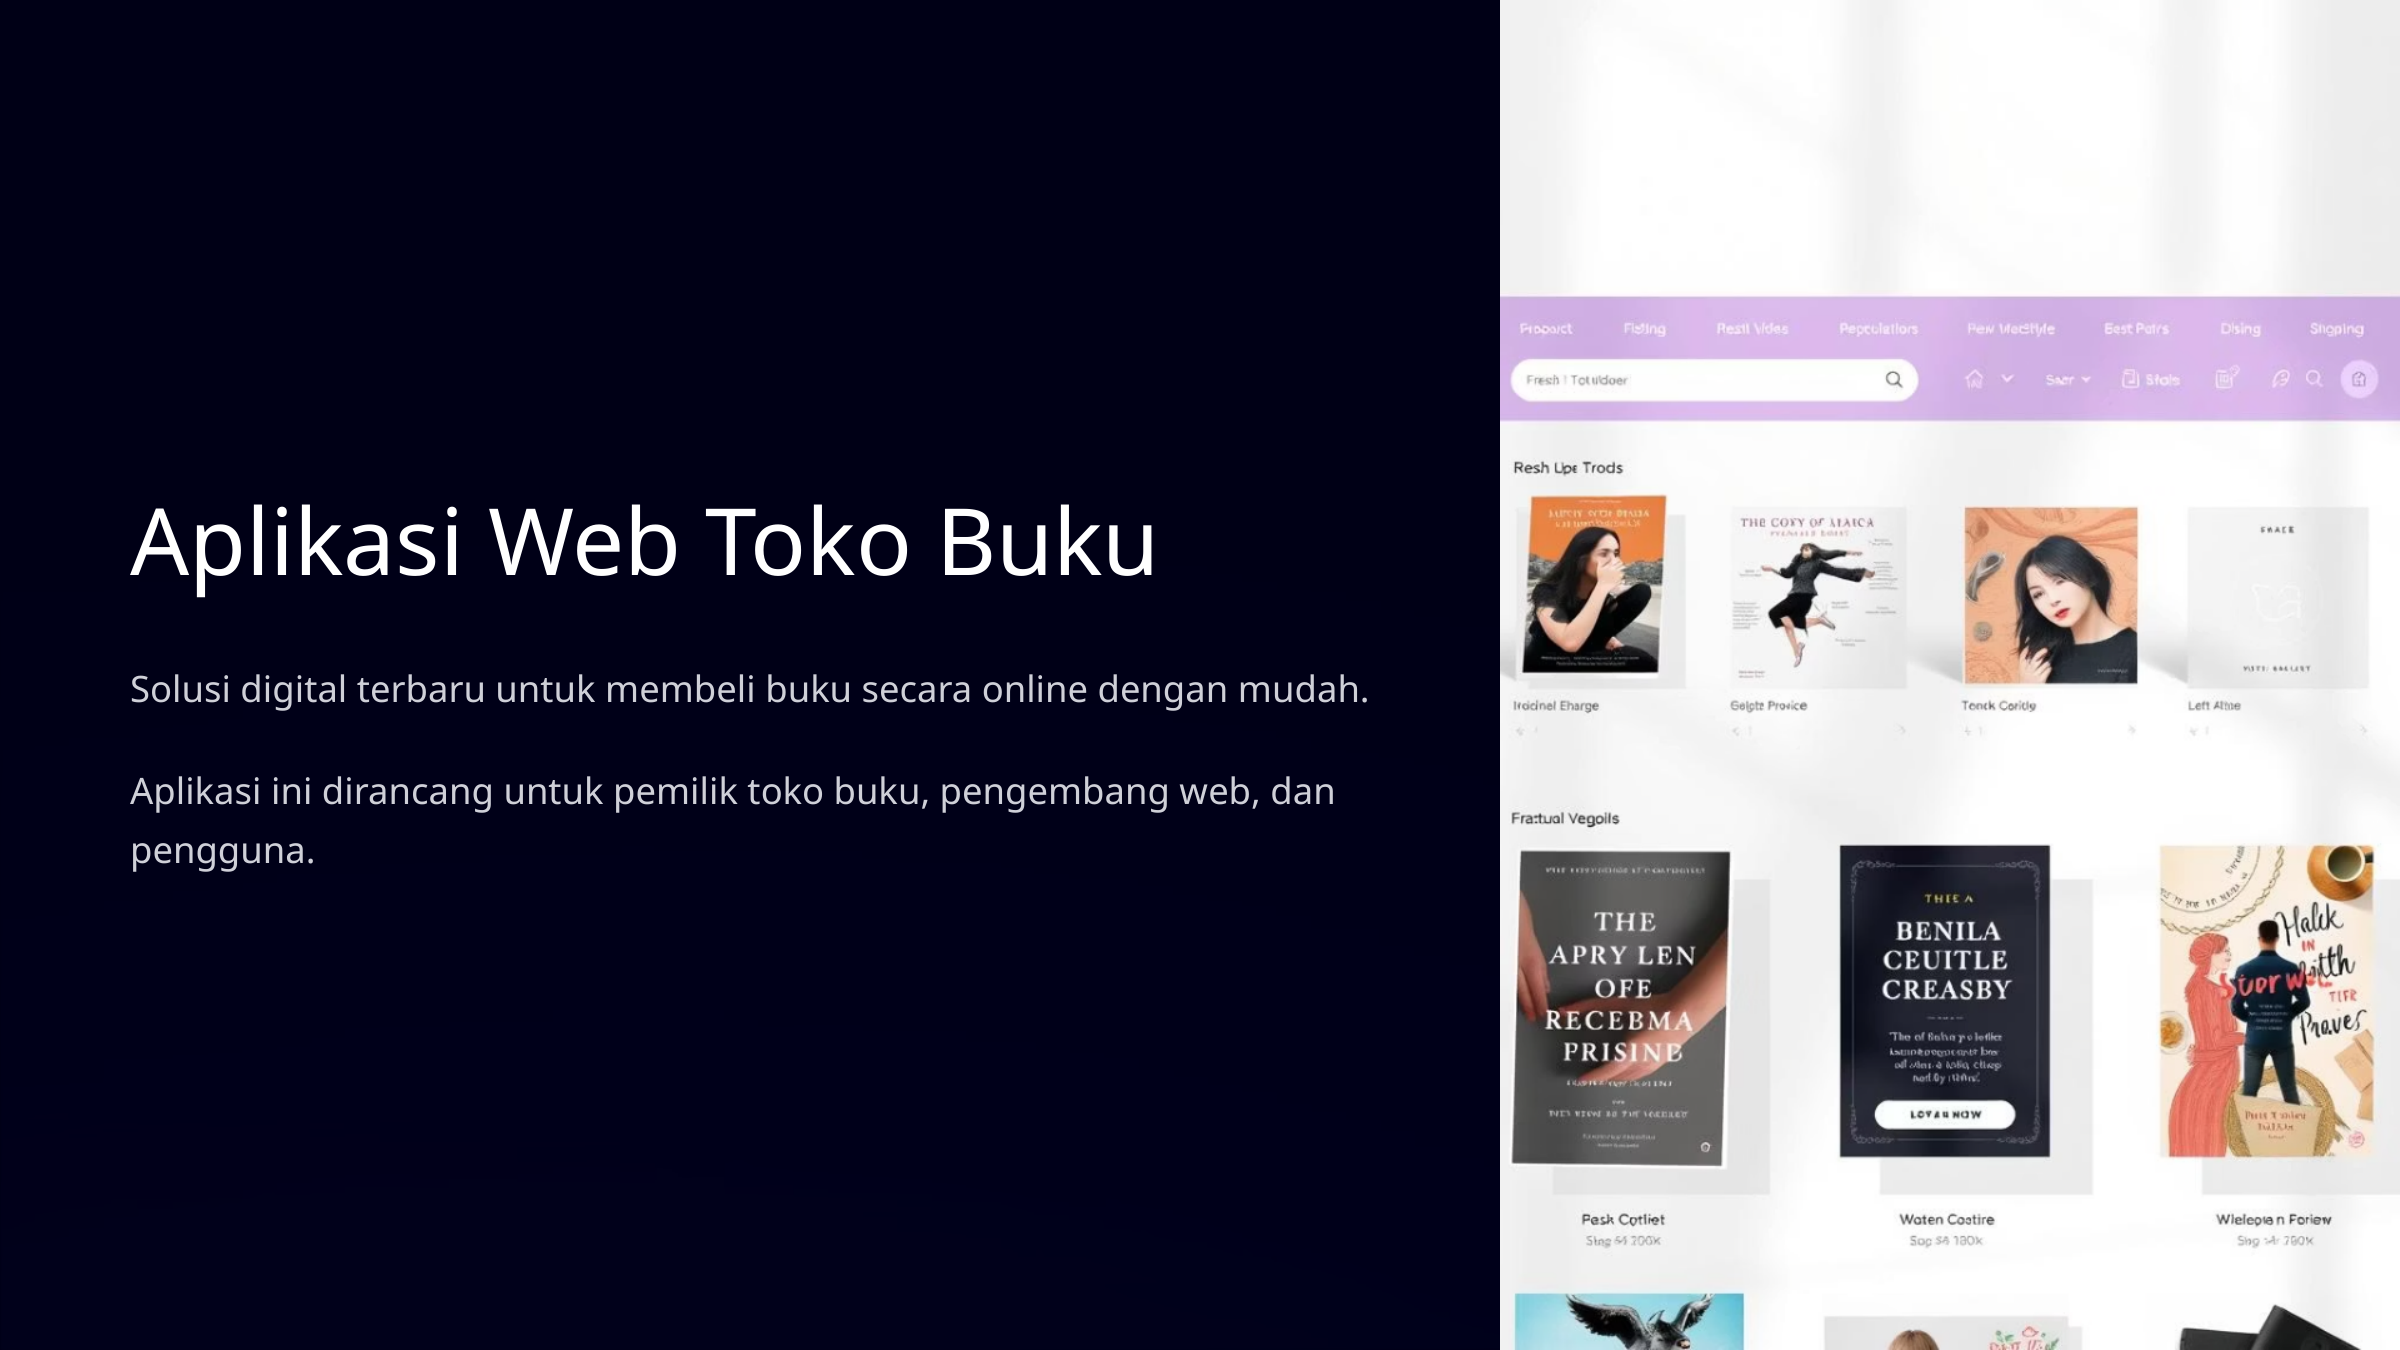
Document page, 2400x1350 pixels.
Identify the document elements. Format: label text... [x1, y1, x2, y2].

text_box Aplikasi Web Toko Buku [130, 478, 1126, 595]
text_box Aplikasi ini dirancang untuk pemilik toko buku, pengembang web, dan pengguna. [130, 752, 1370, 872]
text_box Solusi digital terbaru untuk membeli buku secara online dengan mudah. [130, 650, 1370, 711]
picture [1499, 0, 2400, 1350]
